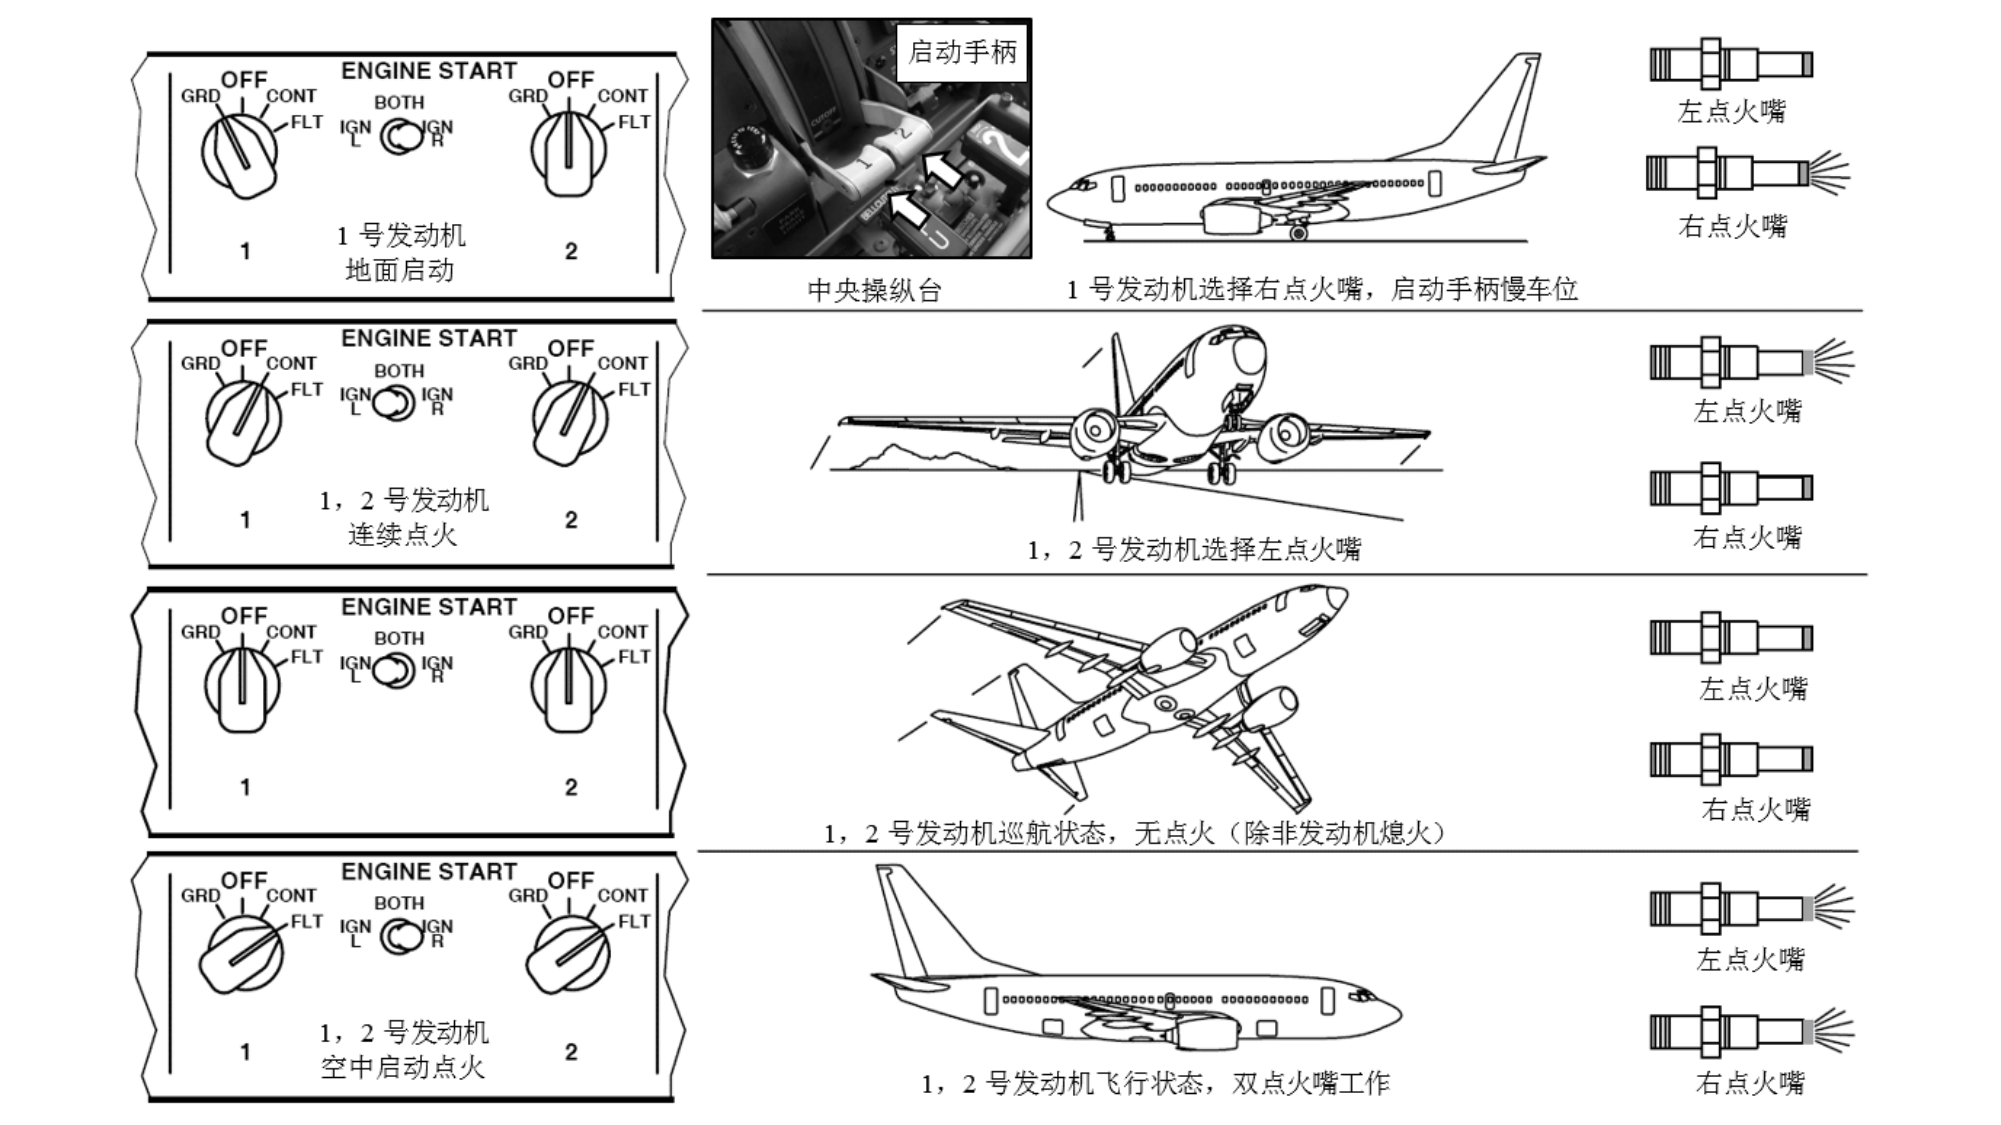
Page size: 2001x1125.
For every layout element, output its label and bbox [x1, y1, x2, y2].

picture [121, 0, 1879, 1125]
